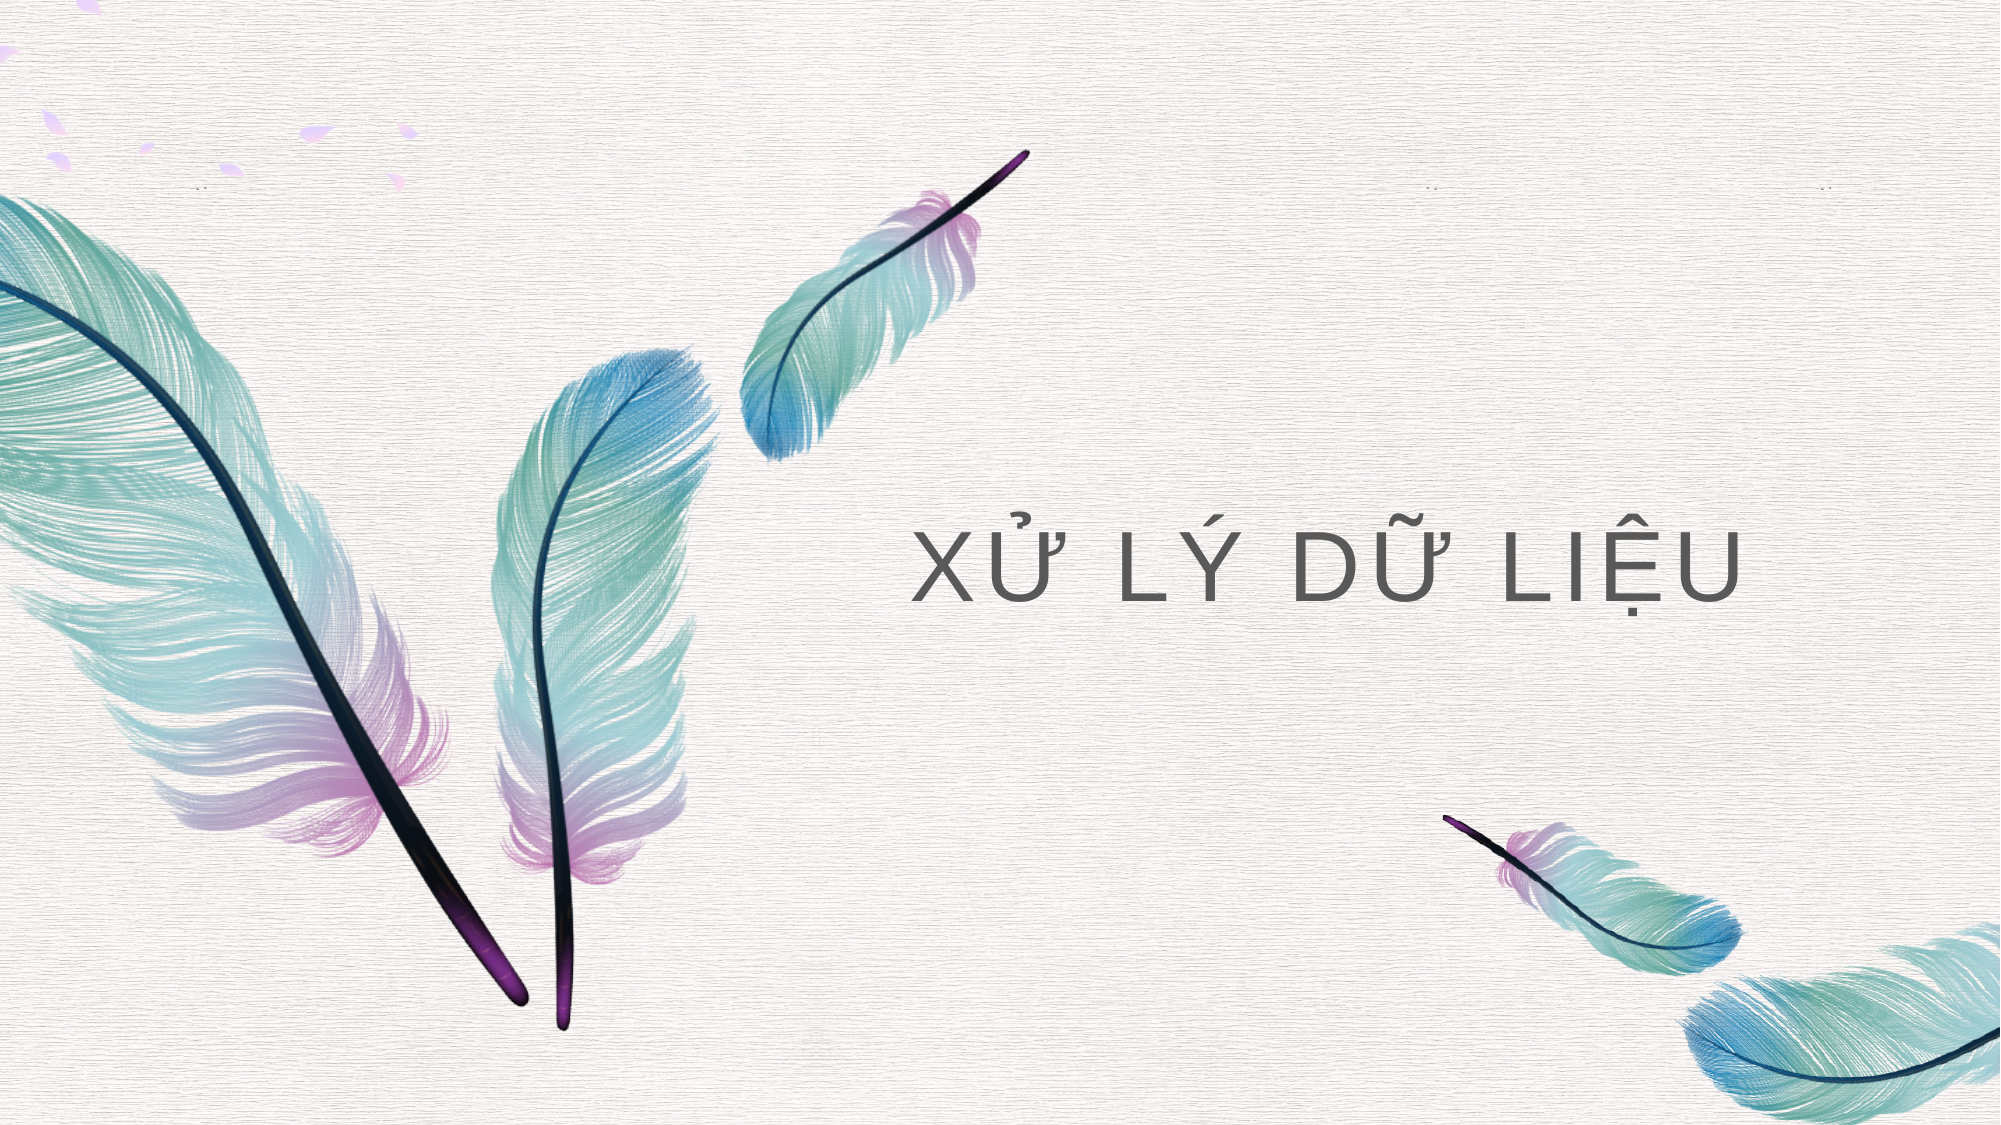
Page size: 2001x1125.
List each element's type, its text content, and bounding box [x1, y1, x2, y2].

picture [0, 0, 2001, 1125]
text_box XỬ LÝ DỮ LIỆU [894, 494, 1919, 629]
